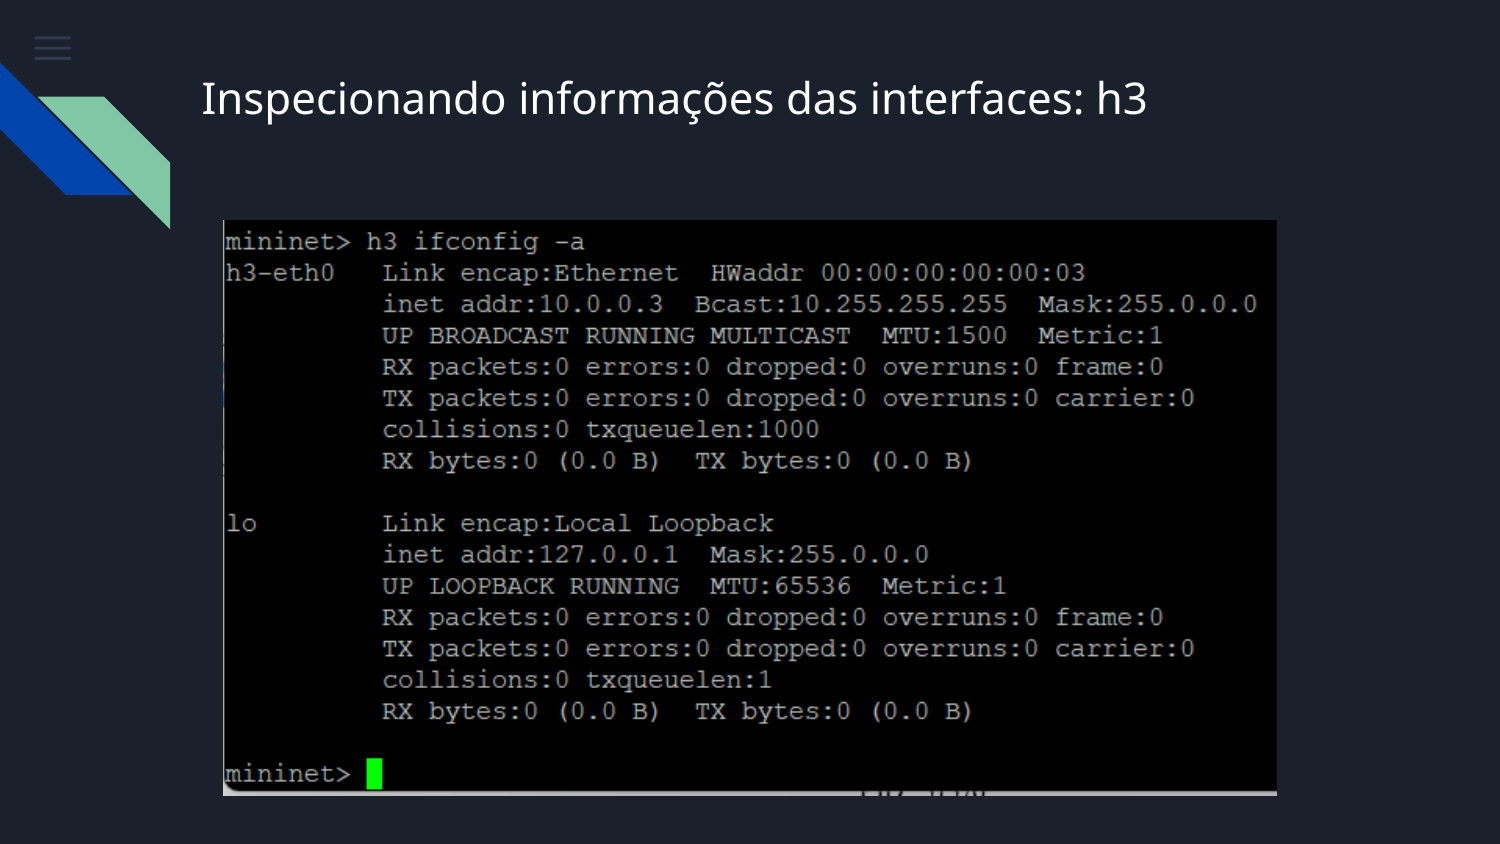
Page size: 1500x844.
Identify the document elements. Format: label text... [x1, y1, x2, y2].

title Inspecionando informações das interfaces: h3 [186, 56, 1486, 207]
picture [223, 220, 1277, 797]
